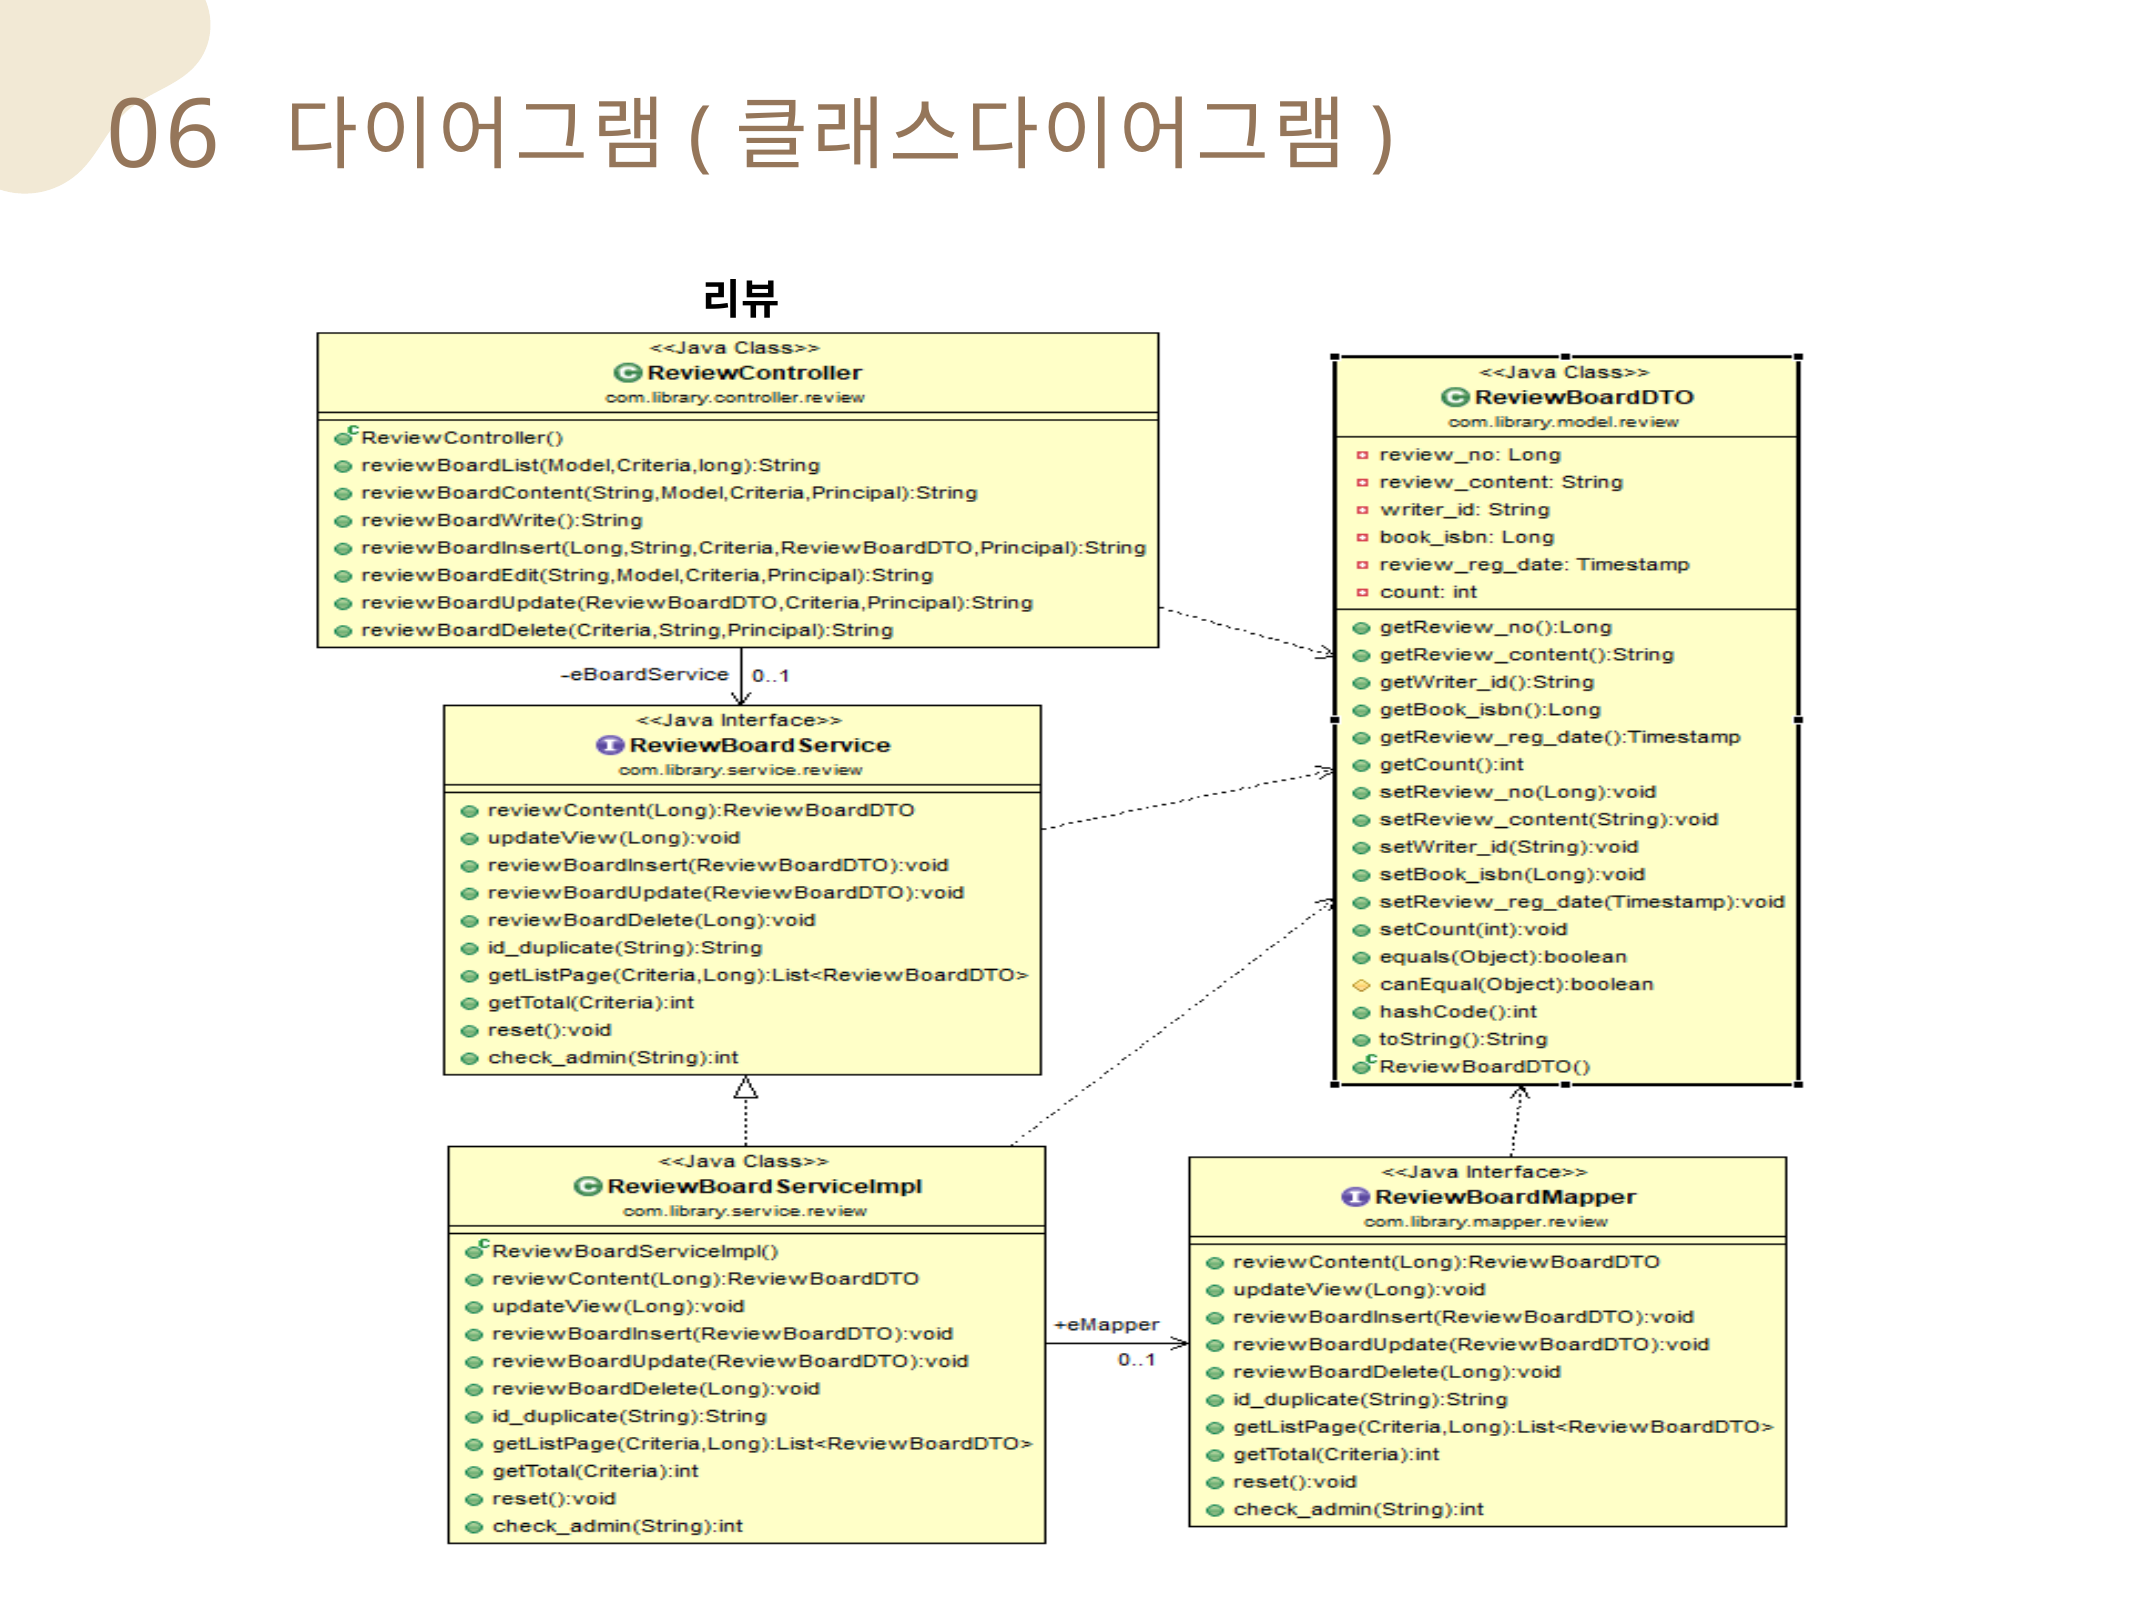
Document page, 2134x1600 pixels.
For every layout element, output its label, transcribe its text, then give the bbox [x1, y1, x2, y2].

text_box 다이어그램(클래스다이어그램) [276, 74, 1403, 187]
text_box 리뷰 [673, 254, 809, 323]
picture [294, 331, 1839, 1552]
text_box 06 [97, 63, 229, 196]
text_box [0, 0, 211, 194]
